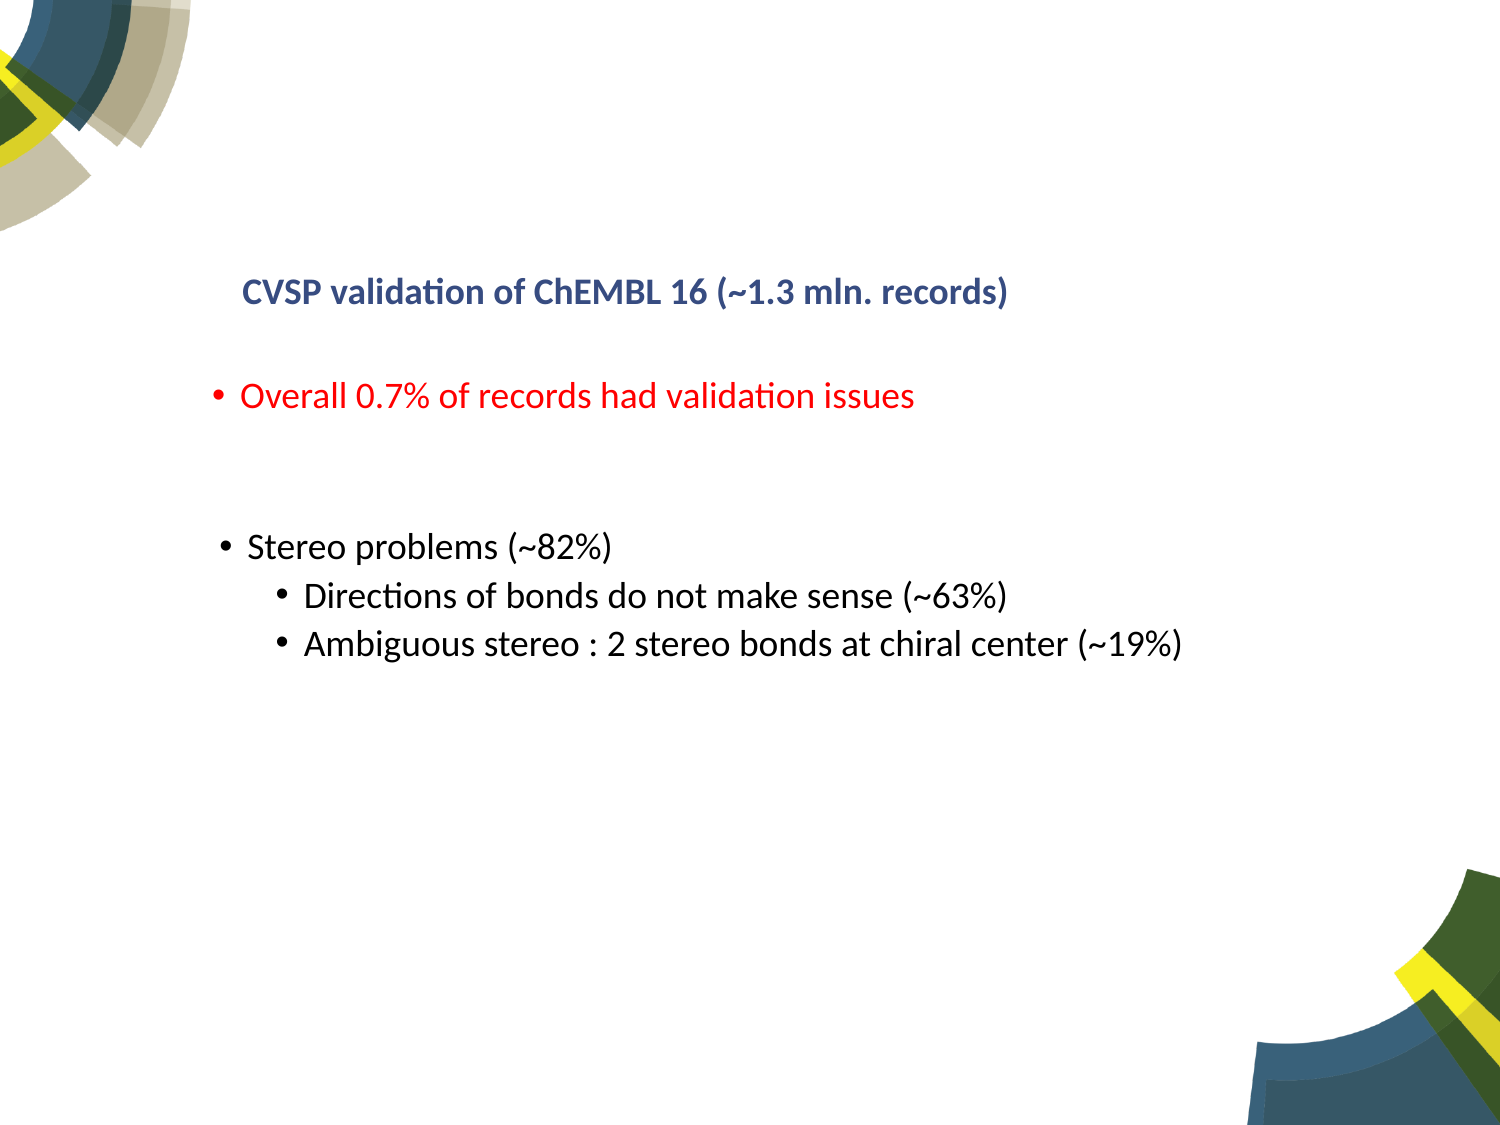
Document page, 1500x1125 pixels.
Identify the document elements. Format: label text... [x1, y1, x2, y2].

picture [0, 0, 373, 357]
picture [986, 278, 1500, 1125]
text_box CVSP validation of ChEMBL 16 (~1.3 mln. records) Overall 0.7% of records had validation issues [141, 264, 1111, 473]
text_box Stereo problems (~82%) Directions of bonds do not make sense (~63%) Ambiguous stereo : 2 stereo bonds at chiral center (~19%) [92, 520, 1199, 717]
